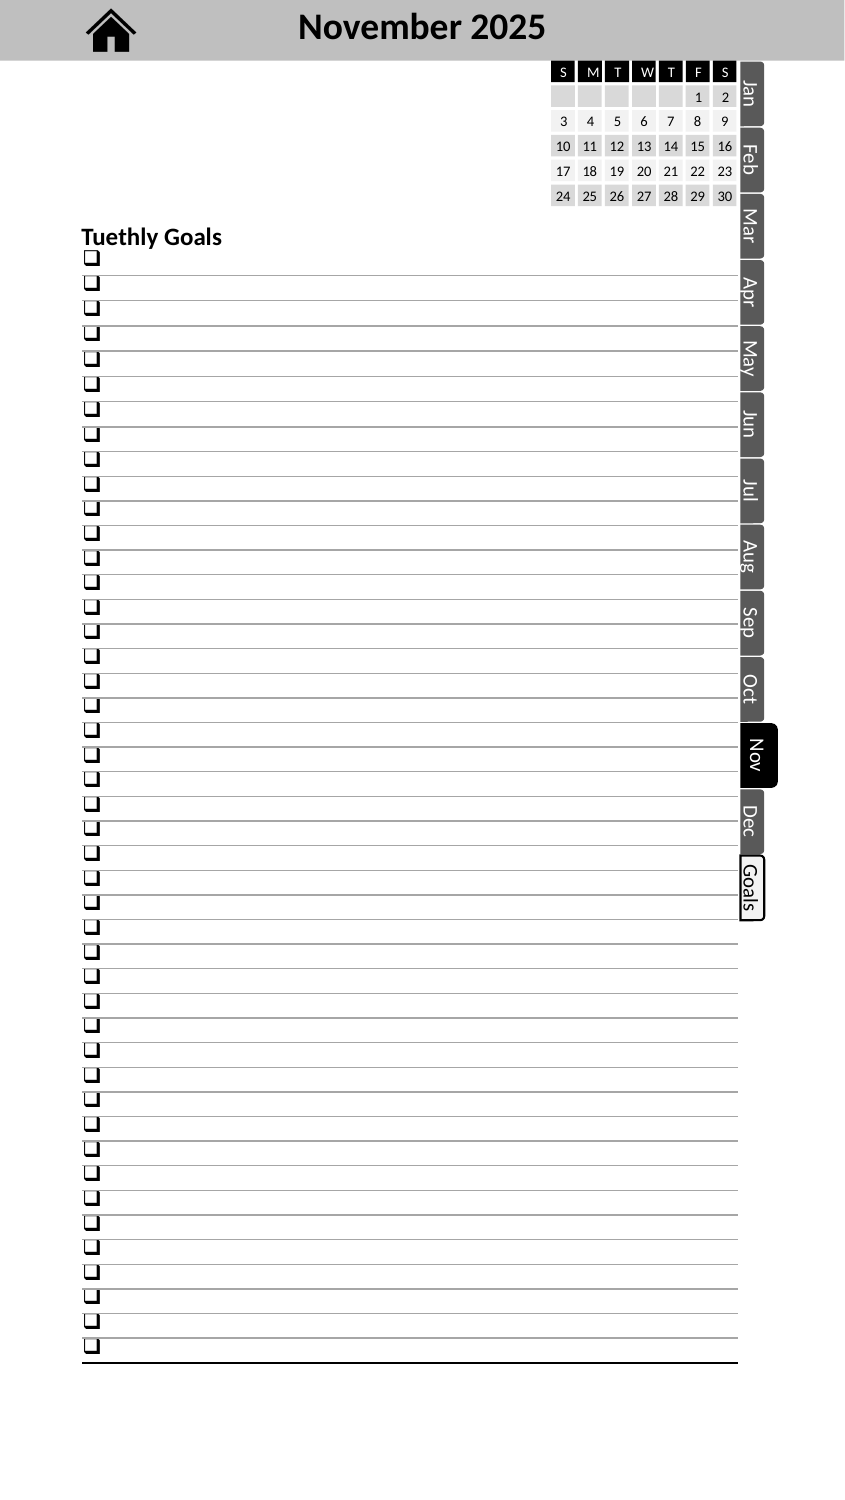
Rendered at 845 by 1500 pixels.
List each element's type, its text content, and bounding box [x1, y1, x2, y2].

text_box Oct [739, 656, 766, 722]
text_box Jun [739, 391, 766, 458]
text_box Aug [739, 523, 766, 590]
text_box Feb [739, 126, 766, 193]
text_box Goals [739, 854, 766, 922]
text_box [551, 60, 737, 207]
text_box Mar [739, 192, 766, 259]
text_box Jan [739, 60, 766, 127]
text_box Jul [739, 457, 766, 524]
text_box Apr [739, 258, 766, 325]
list November 2025 [190, 0, 655, 61]
text_box Sep [739, 589, 766, 656]
text_box Nov [739, 722, 779, 789]
text_box May [739, 325, 766, 392]
text_box Dec [739, 788, 766, 855]
picture [82, 1, 140, 59]
